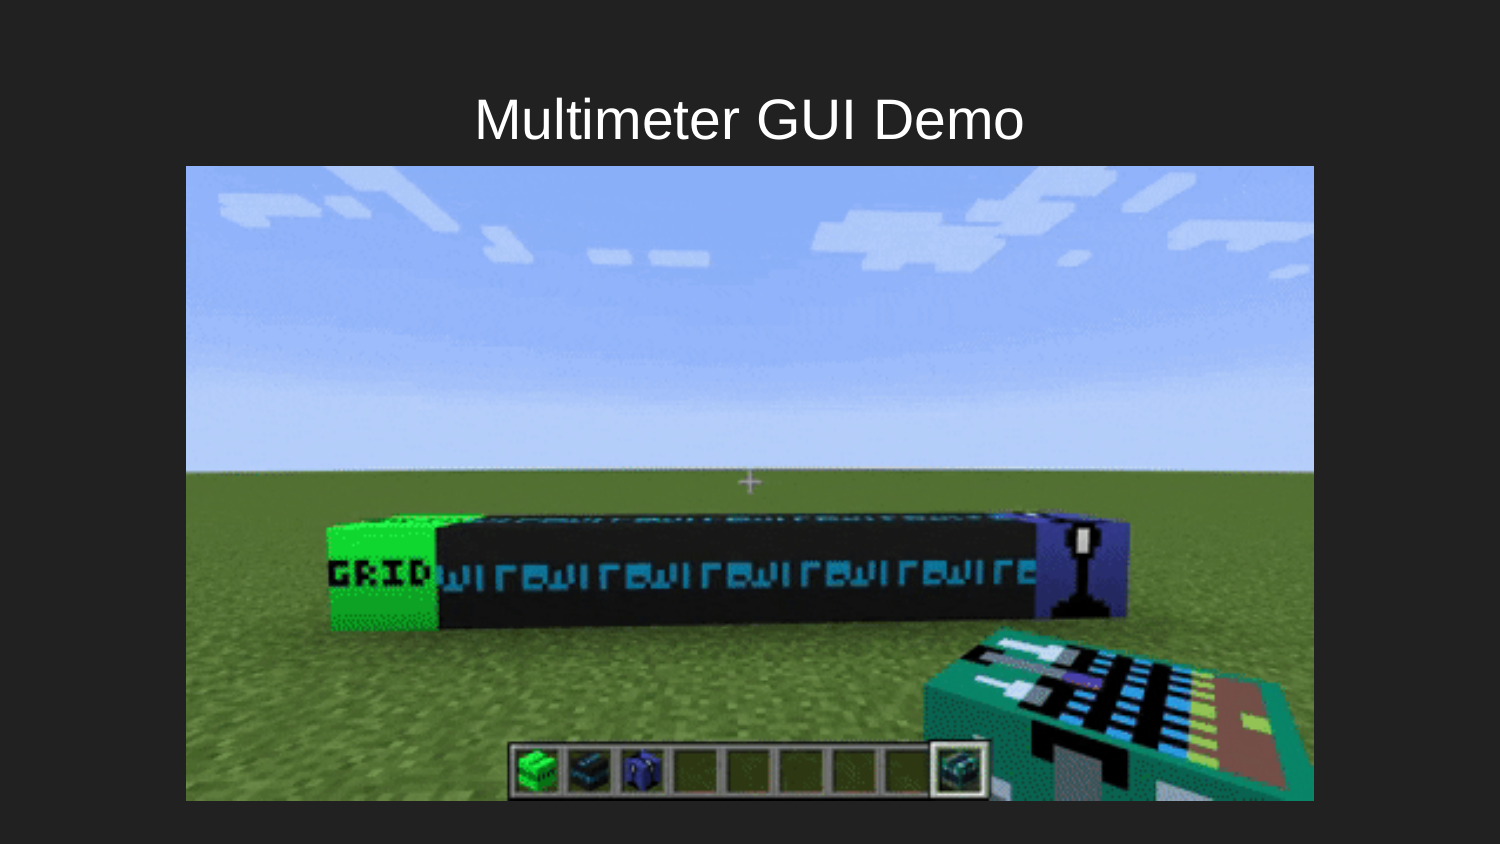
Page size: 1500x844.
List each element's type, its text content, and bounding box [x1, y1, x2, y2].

title Multimeter GUI Demo [51, 72, 1449, 167]
picture [186, 166, 1314, 801]
